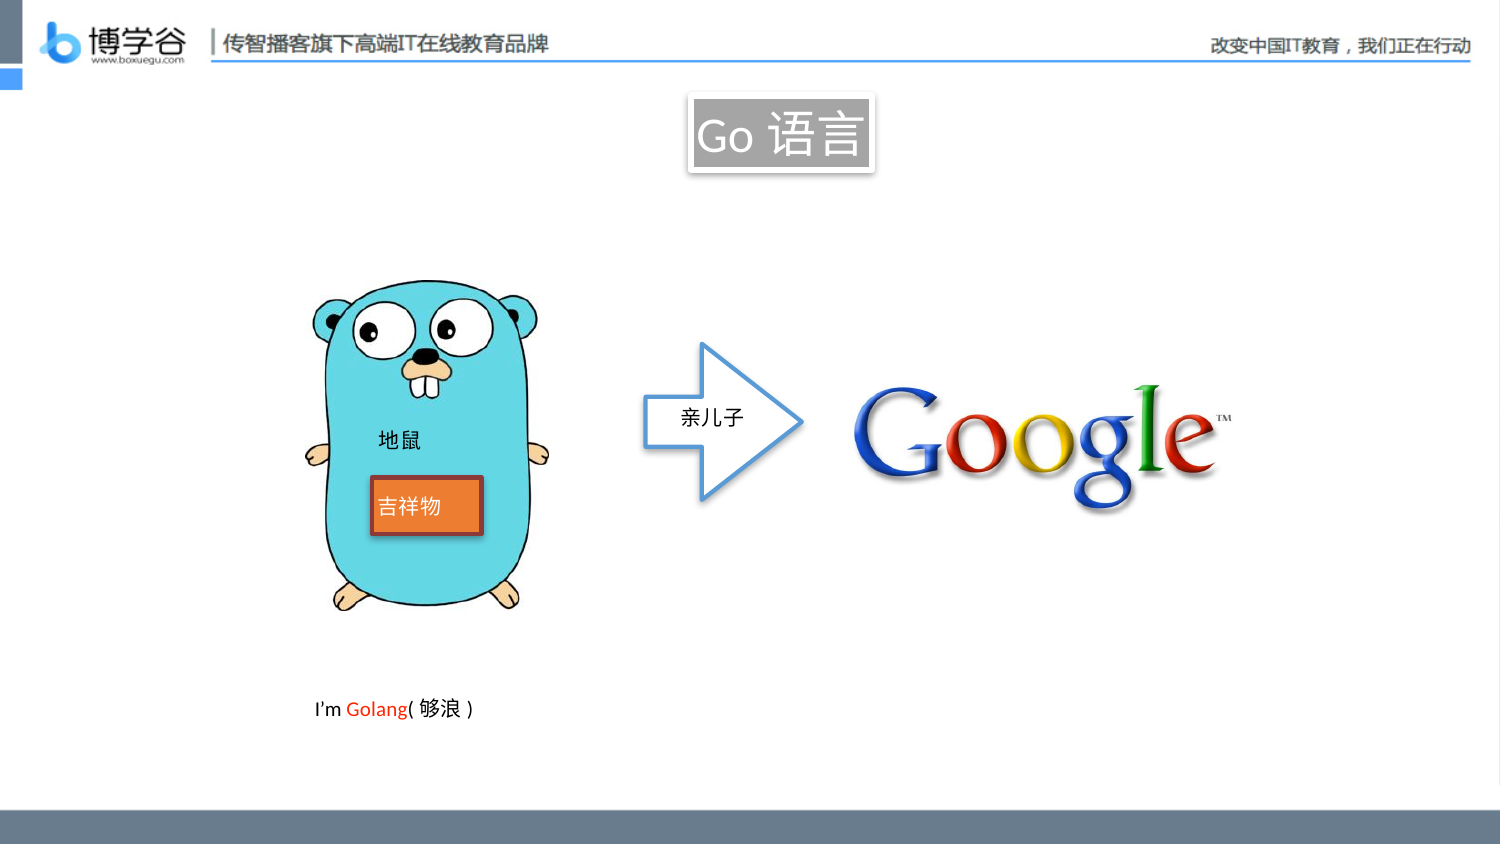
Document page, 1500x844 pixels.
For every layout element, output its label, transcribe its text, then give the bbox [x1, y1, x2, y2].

text_box 亲儿子 [675, 396, 751, 437]
text_box Go语言 [690, 95, 872, 171]
picture [0, 0, 1500, 844]
text_box I’m Golang(够浪) [309, 687, 479, 729]
text_box [645, 343, 802, 500]
